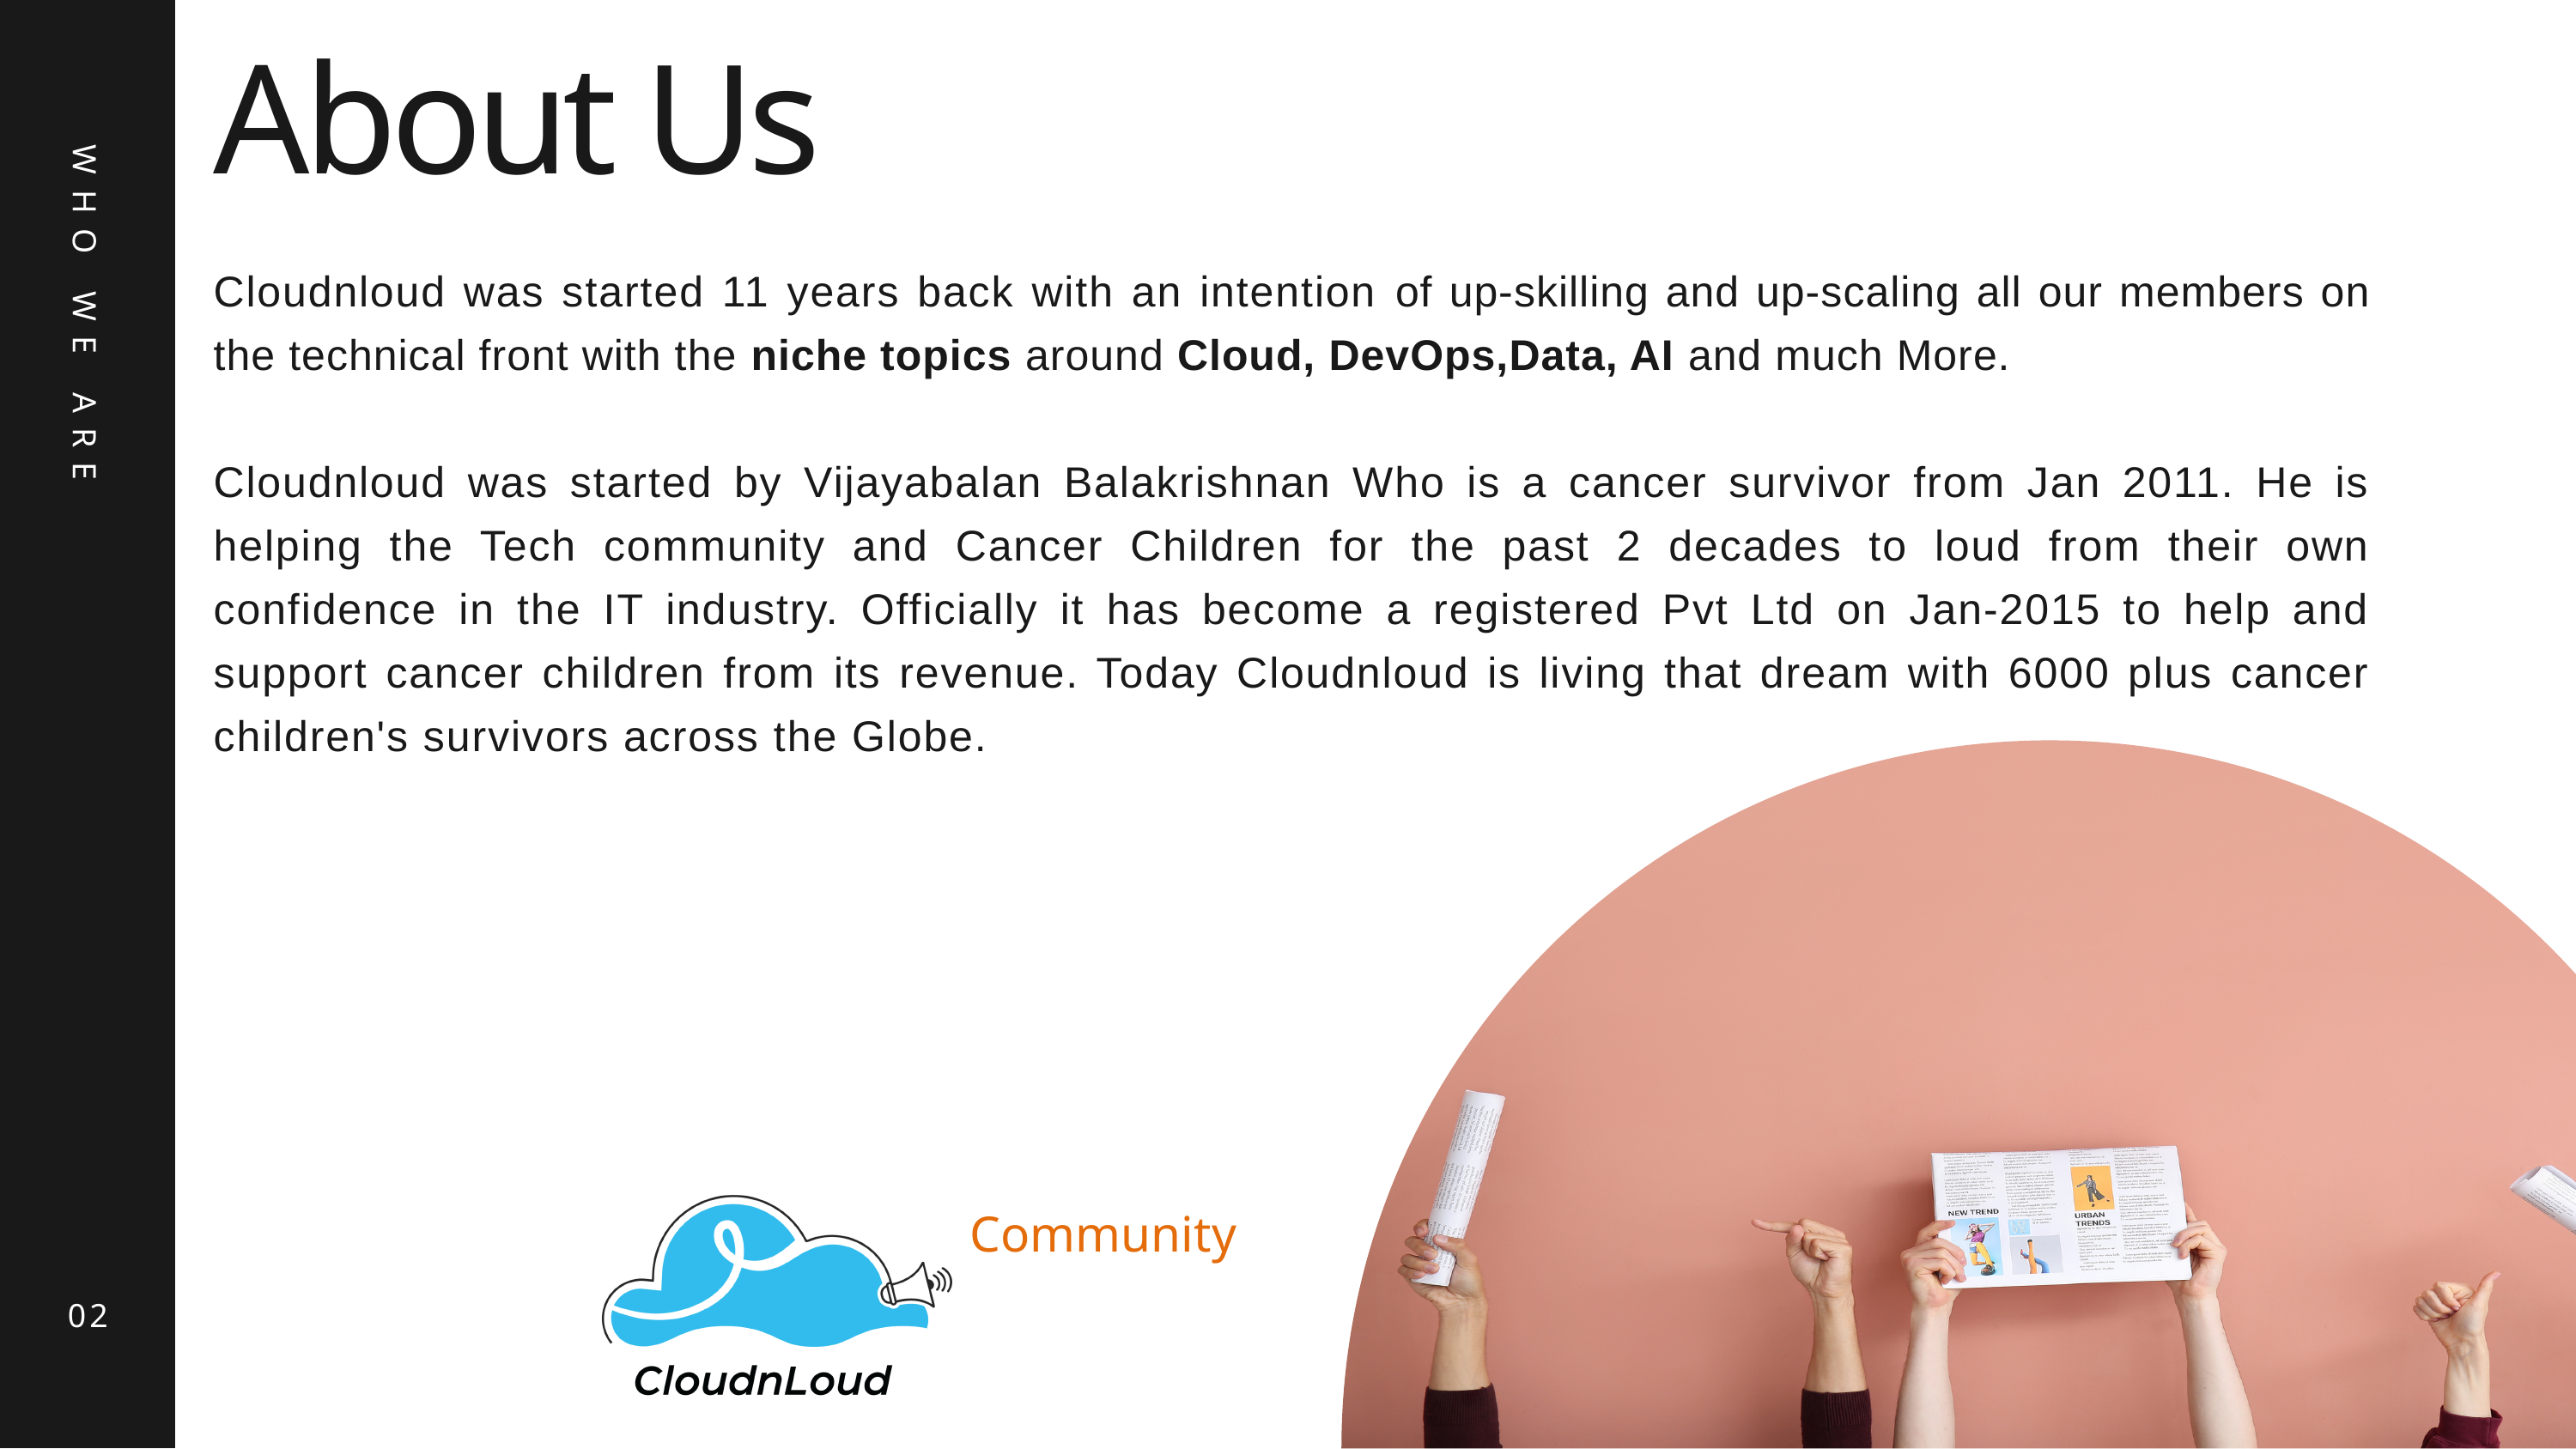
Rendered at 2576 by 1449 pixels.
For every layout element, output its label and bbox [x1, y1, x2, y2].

text_box [513, 1163, 1247, 1428]
text_box [213, 35, 2543, 761]
text_box [1340, 740, 2576, 1449]
text_box [0, 0, 176, 1449]
